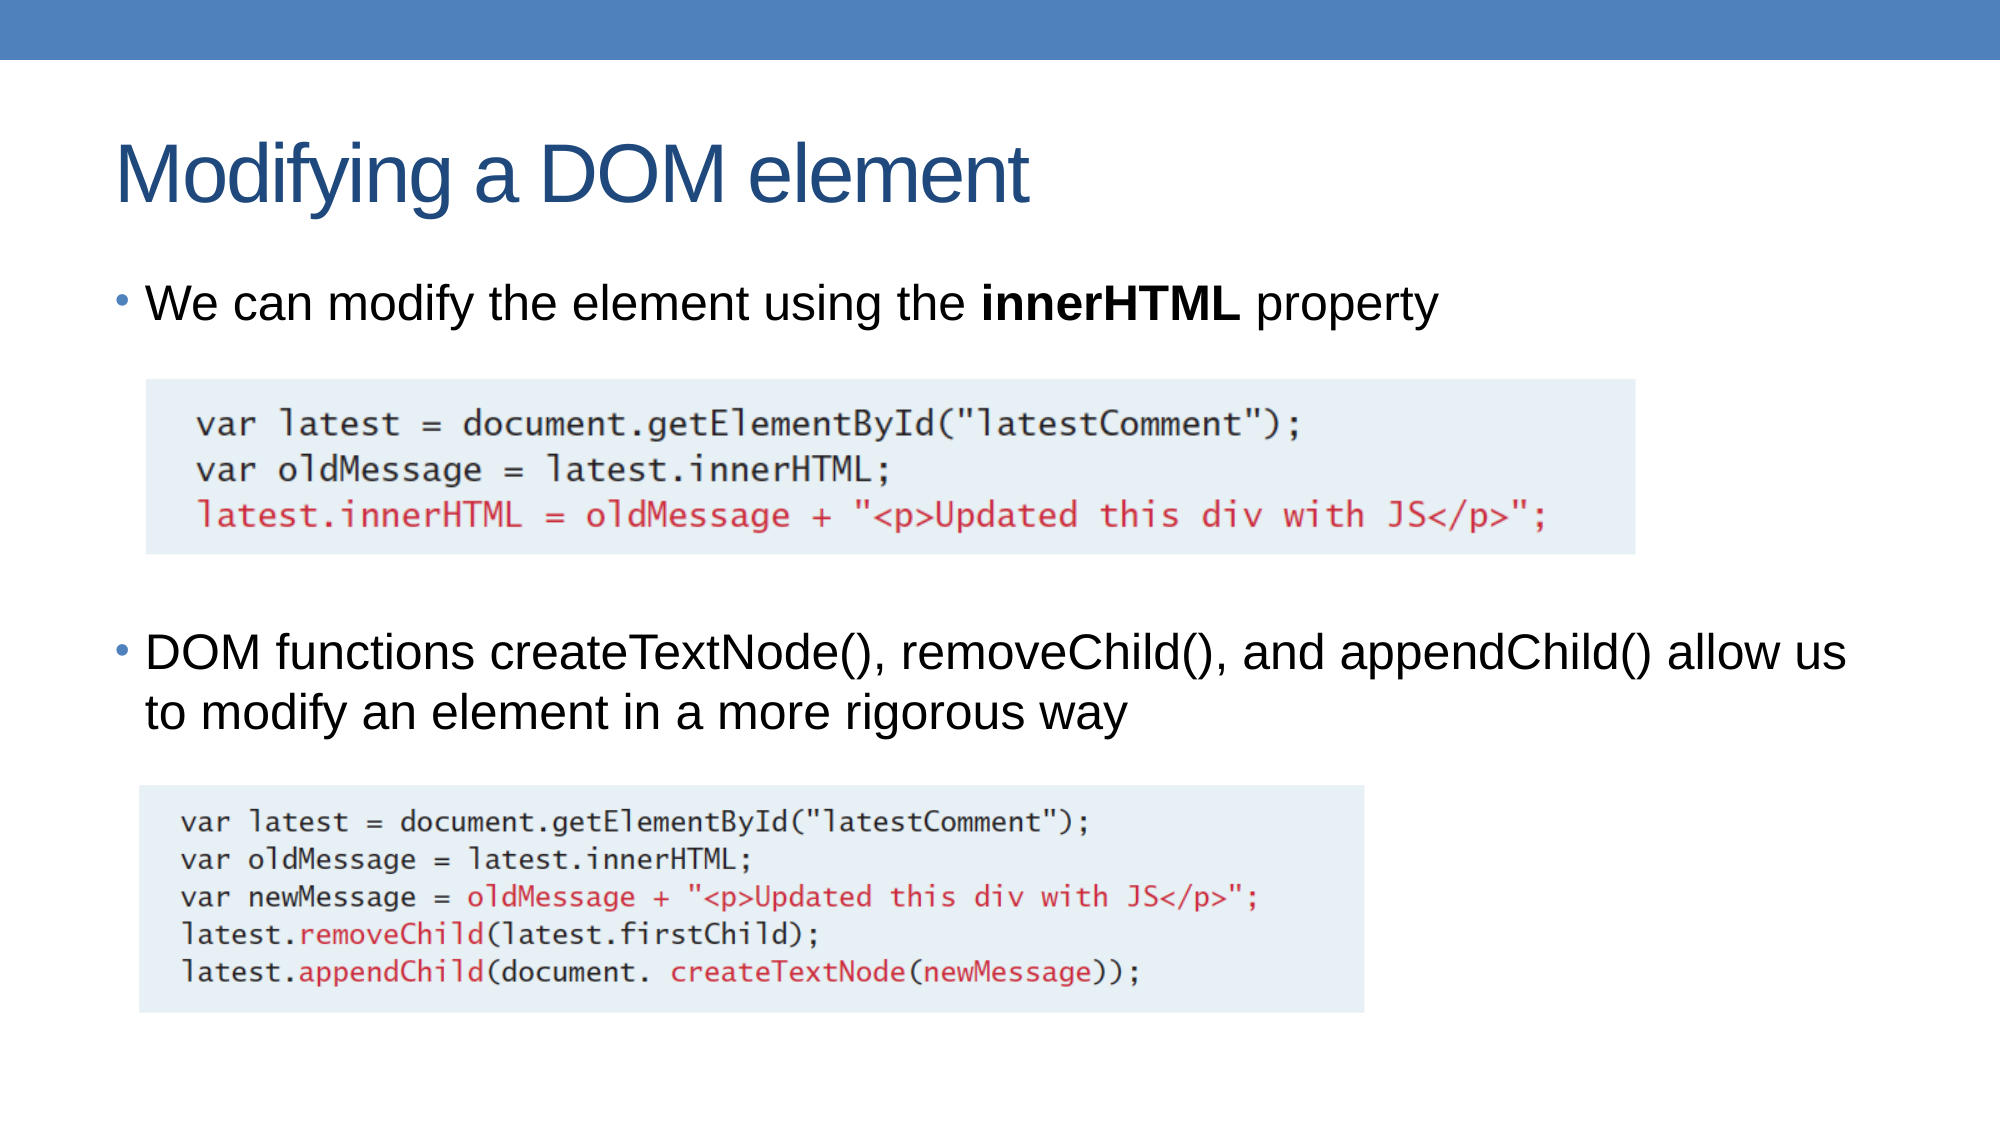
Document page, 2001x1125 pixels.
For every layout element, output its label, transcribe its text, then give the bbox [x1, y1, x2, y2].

picture [128, 768, 1378, 1025]
title Modifying a DOM element [99, 87, 1900, 250]
picture [128, 358, 1660, 564]
list We can modify the element using the innerHTML property DOM functions createTextNode(), removeChild(), and appendChild() allow us to modify an element in a more rigorous way [99, 262, 1900, 1063]
